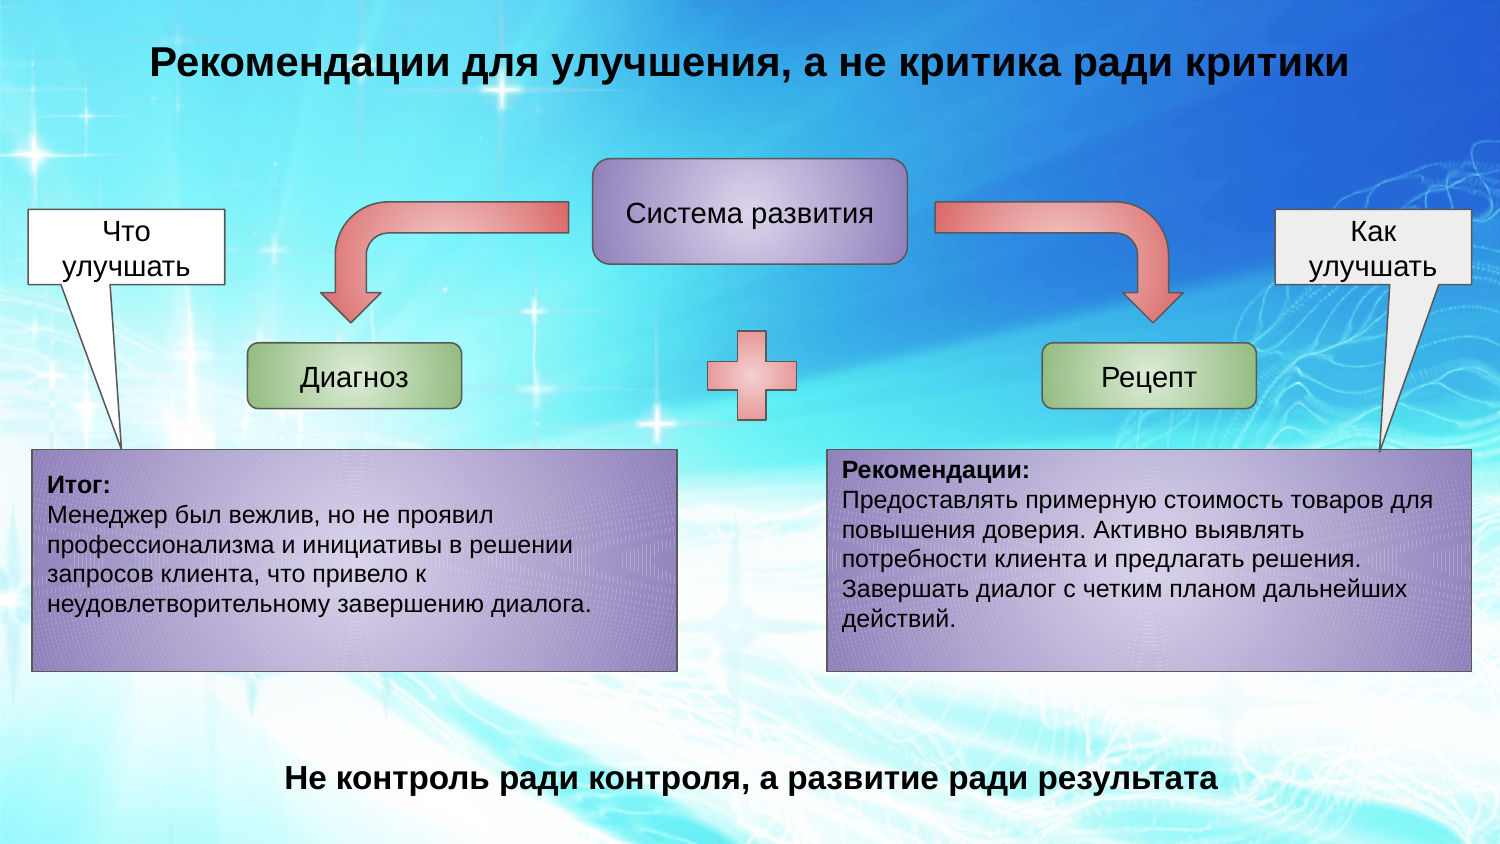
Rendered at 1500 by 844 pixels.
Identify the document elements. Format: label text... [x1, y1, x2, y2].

text_box Итог: Менеджер был вежлив, но не проявил профессионализма и инициативы в решении запросов клиента, что привело к неудовлетворительному завершению диалога. [32, 449, 677, 672]
text_box Не контроль ради контроля, а развитие ради результата [190, 737, 1314, 814]
text_box Что улучшать [28, 209, 225, 450]
text_box Как улучшать [1275, 209, 1472, 453]
text_box Рекомендации для улучшения, а не критика ради критики [112, 26, 1388, 93]
text_box Диагноз [247, 342, 462, 409]
text_box [707, 331, 797, 421]
picture [0, 0, 1500, 844]
text_box Рецепт [1042, 342, 1257, 409]
text_box [320, 201, 569, 323]
text_box [935, 201, 1184, 323]
text_box Рекомендации: Предоставлять примерную стоимость товаров для повышения доверия. Активно выявлять потребности клиента и предлагать решения. Завершать диалог с четким планом дальнейших действий. [826, 449, 1472, 672]
text_box Система развития [592, 158, 908, 265]
